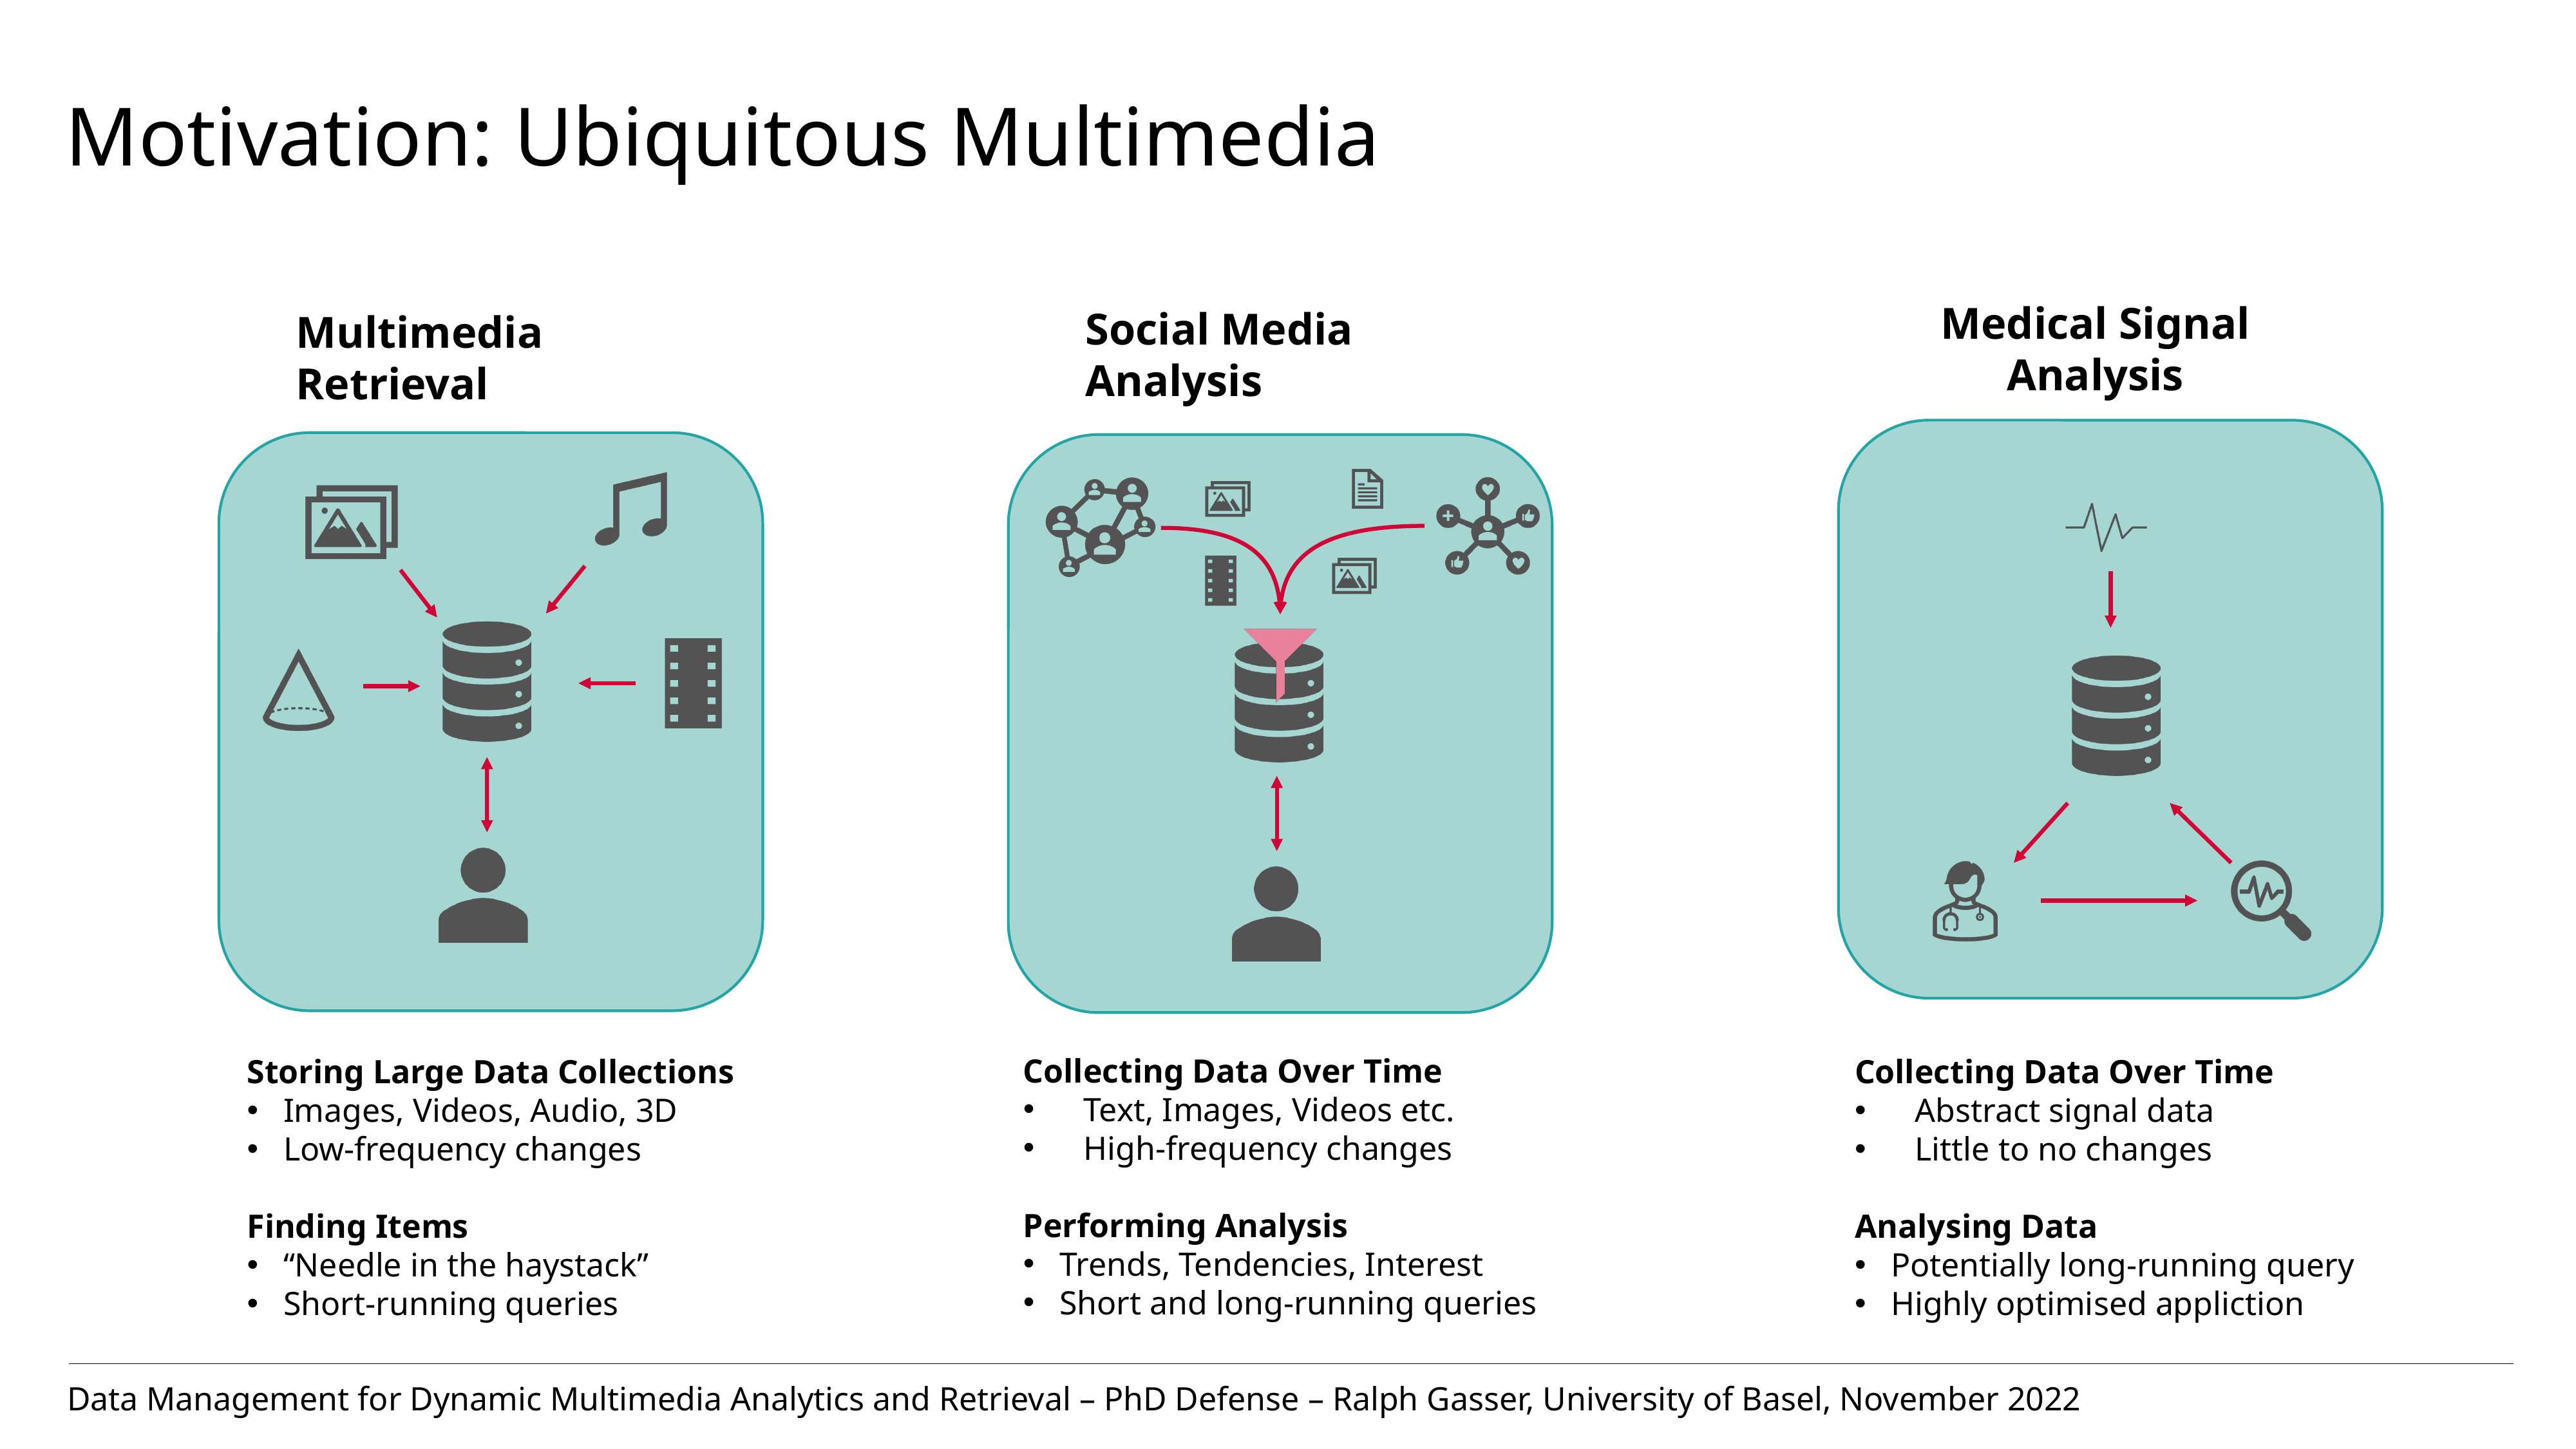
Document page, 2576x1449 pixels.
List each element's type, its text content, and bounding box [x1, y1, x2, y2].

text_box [218, 432, 763, 1011]
text_box Social Media Analysis [1076, 292, 1484, 415]
text_box Collecting Data Over Time Text, Images, Videos etc. High-frequency changes Performing Analysis Trends, Tendencies, Interest Short and long-running queries [1014, 1041, 1547, 1331]
title Motivation: Ubiquitous Multimedia [65, 85, 2511, 322]
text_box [1008, 434, 1553, 1013]
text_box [1838, 420, 2383, 999]
text_box Storing Large Data Collections Images, Videos, Audio, 3D Low-frequency changes Finding Items “Needle in the haystack” Short-running queries [238, 1042, 744, 1332]
text_box Multimedia Retrieval [287, 296, 695, 418]
text_box Medical Signal Analysis [1857, 286, 2334, 408]
text_box Collecting Data Over Time Abstract signal data Little to no changes Analysing Data Potentially long-running query Highly optimised appliction [1845, 1042, 2364, 1332]
